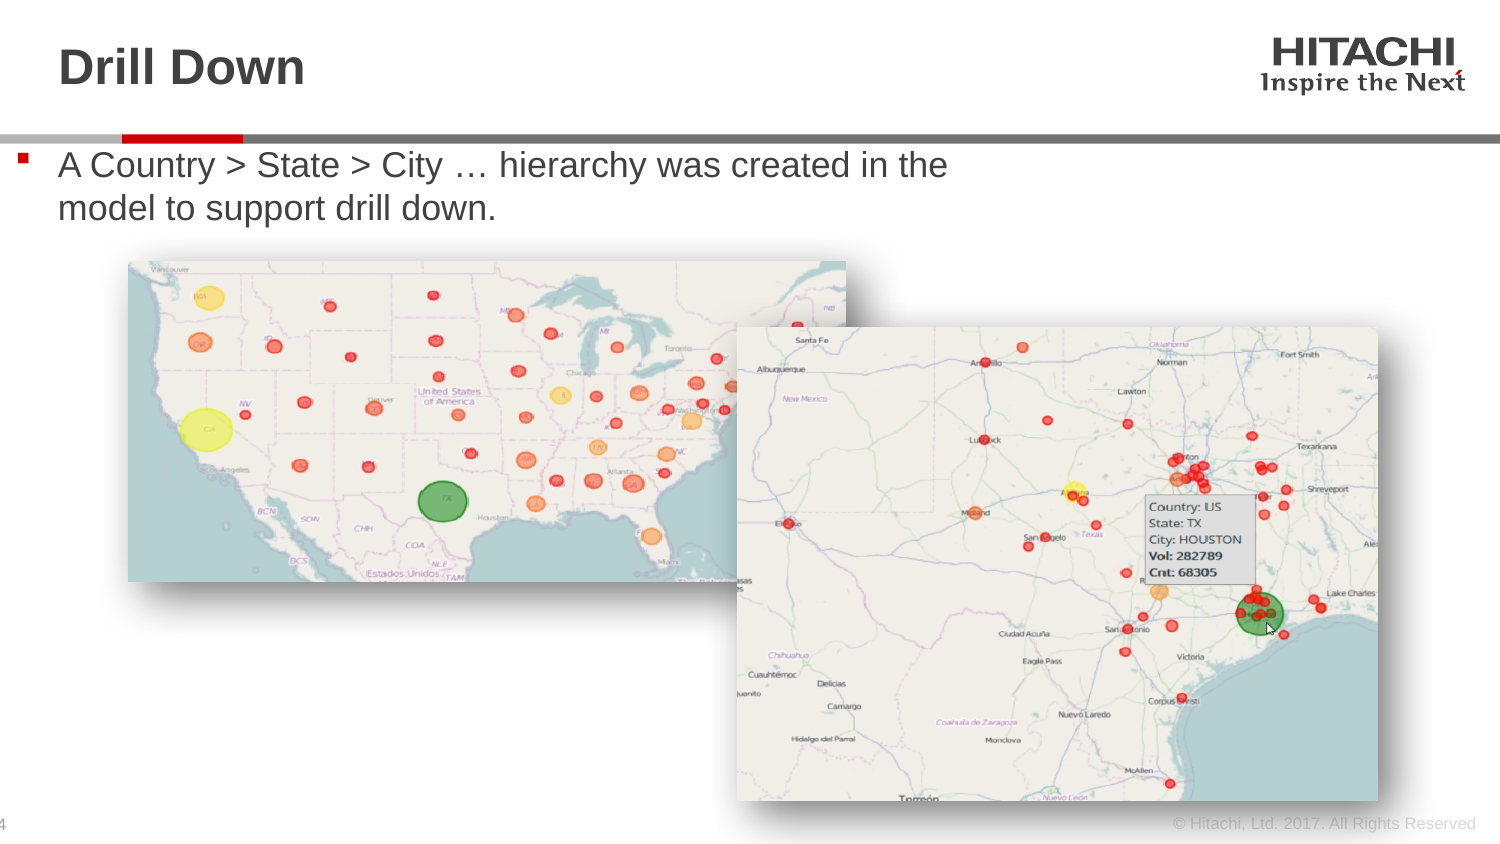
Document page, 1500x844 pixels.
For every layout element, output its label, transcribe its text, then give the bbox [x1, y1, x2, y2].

title Drill Down [43, 8, 1200, 129]
list A Country > State > City … hierarchy was created in the model to support drill down. [0, 134, 1050, 237]
picture [127, 261, 1378, 802]
list [112, 97, 1500, 227]
